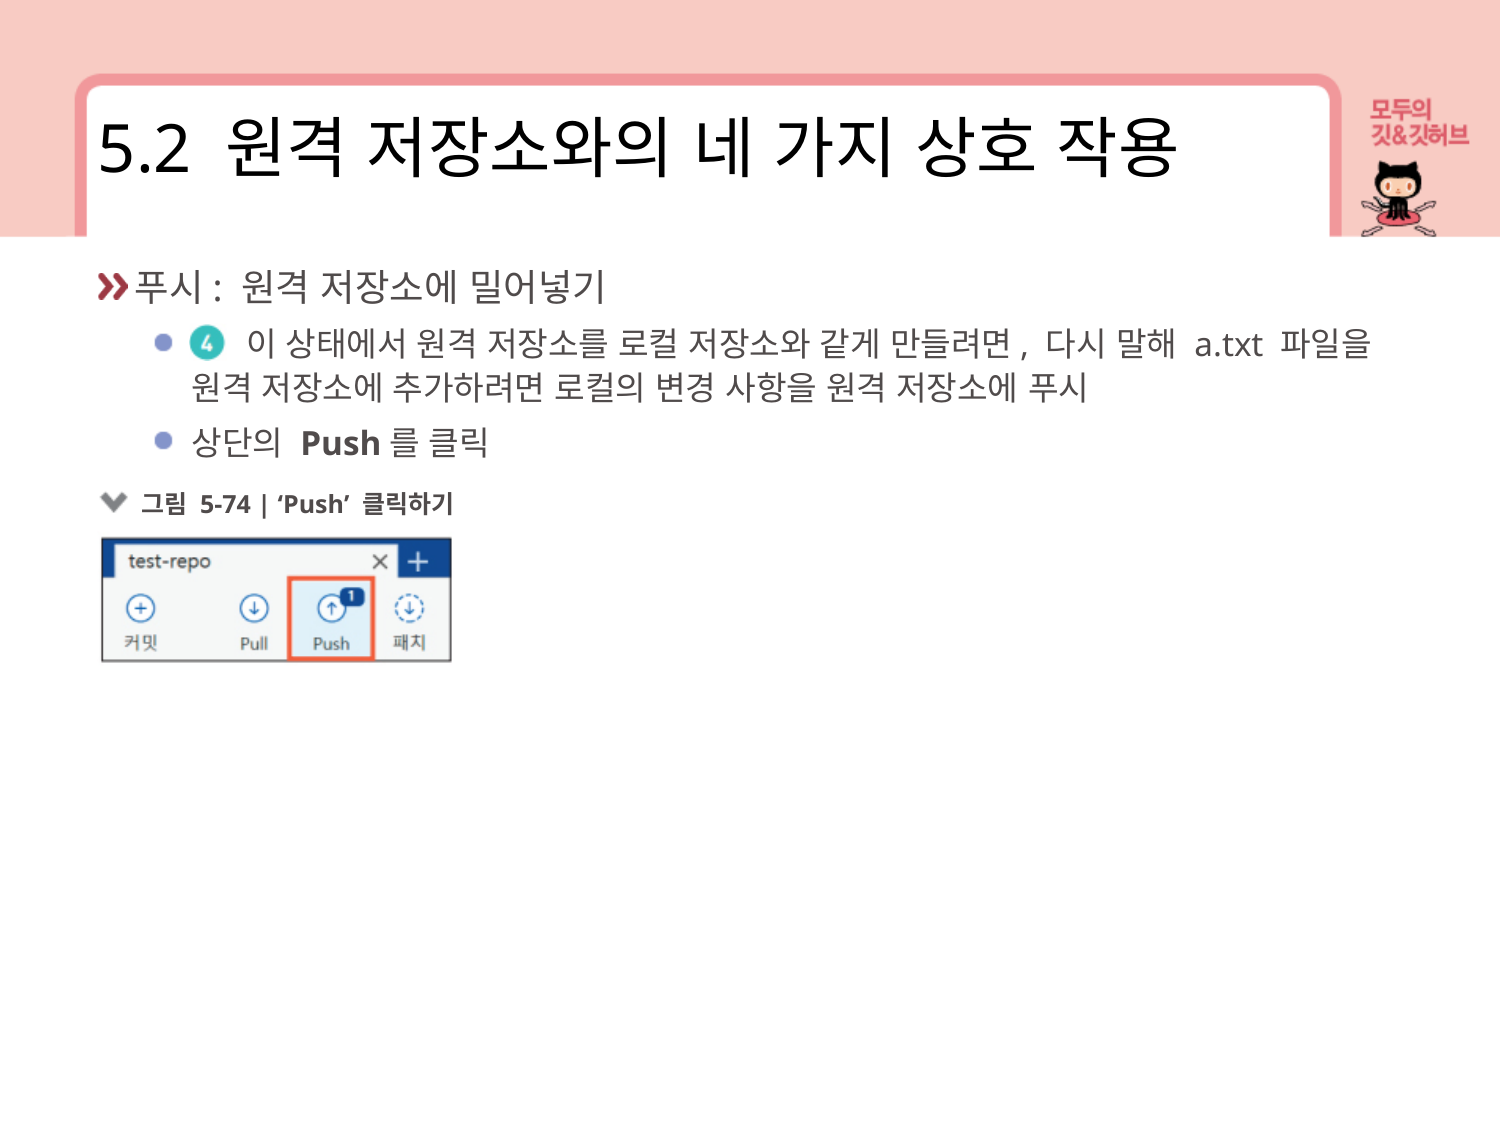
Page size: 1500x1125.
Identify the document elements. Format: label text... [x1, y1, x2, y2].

picture [0, 0, 1500, 1125]
text_box 푸시: 원격 저장소에 밀어넣기 이 상태에서 원격 저장소를 로컬 저장소와 같게 만들려면, 다시 말해 a.txt 파일을 원격 저장소에 추가하려면 로컬의 변경 사항을 원격 저장소에 푸시 상단의 Push를 클릭 [82, 252, 1413, 1067]
text_box 5.2 원격 저장소와의 네 가지 상호 작용 [82, 61, 1413, 193]
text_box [97, 477, 1374, 524]
